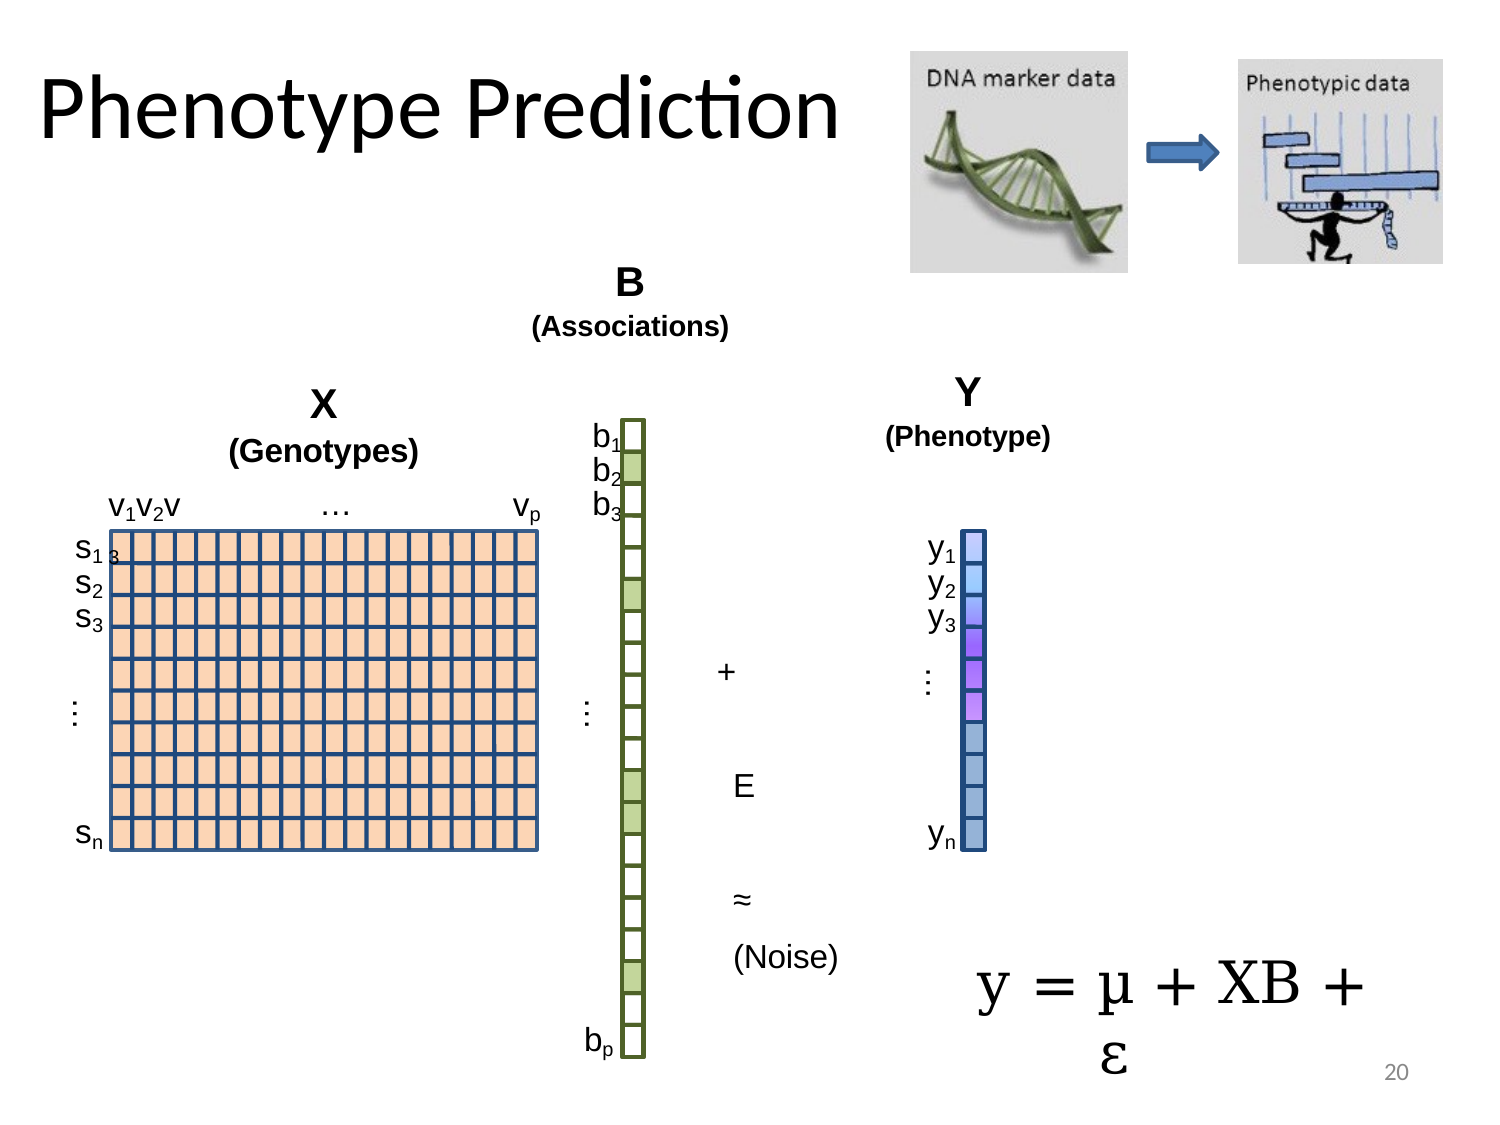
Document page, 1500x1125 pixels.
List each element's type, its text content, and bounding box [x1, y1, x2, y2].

text_box … [576, 695, 613, 734]
text_box + E ≈ (Noise) [714, 630, 845, 975]
slide_number 20 [1377, 1054, 1419, 1125]
picture [910, 50, 1128, 273]
text_box sn [69, 807, 104, 854]
text_box y = µ + XB + ε [975, 943, 1376, 1086]
text_box yn [921, 807, 956, 854]
text_box … [917, 663, 955, 702]
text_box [108, 529, 540, 853]
text_box X (Genotypes) … [224, 372, 424, 522]
text_box b1 b2 b3 [586, 409, 630, 523]
text_box s1 s2 s3 [69, 521, 103, 635]
picture [1237, 59, 1443, 265]
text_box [960, 529, 988, 853]
text_box B (Associations) [528, 250, 733, 343]
text_box v1v2v3 [102, 480, 187, 569]
text_box bp [577, 1014, 614, 1061]
text_box … [64, 695, 103, 734]
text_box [1145, 133, 1220, 172]
title Phenotype Prediction [36, 21, 1464, 236]
text_box Y (Phenotype) [882, 360, 1054, 453]
text_box vp [506, 480, 549, 526]
text_box y1 y2 y3 [921, 521, 964, 635]
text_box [619, 417, 646, 1060]
